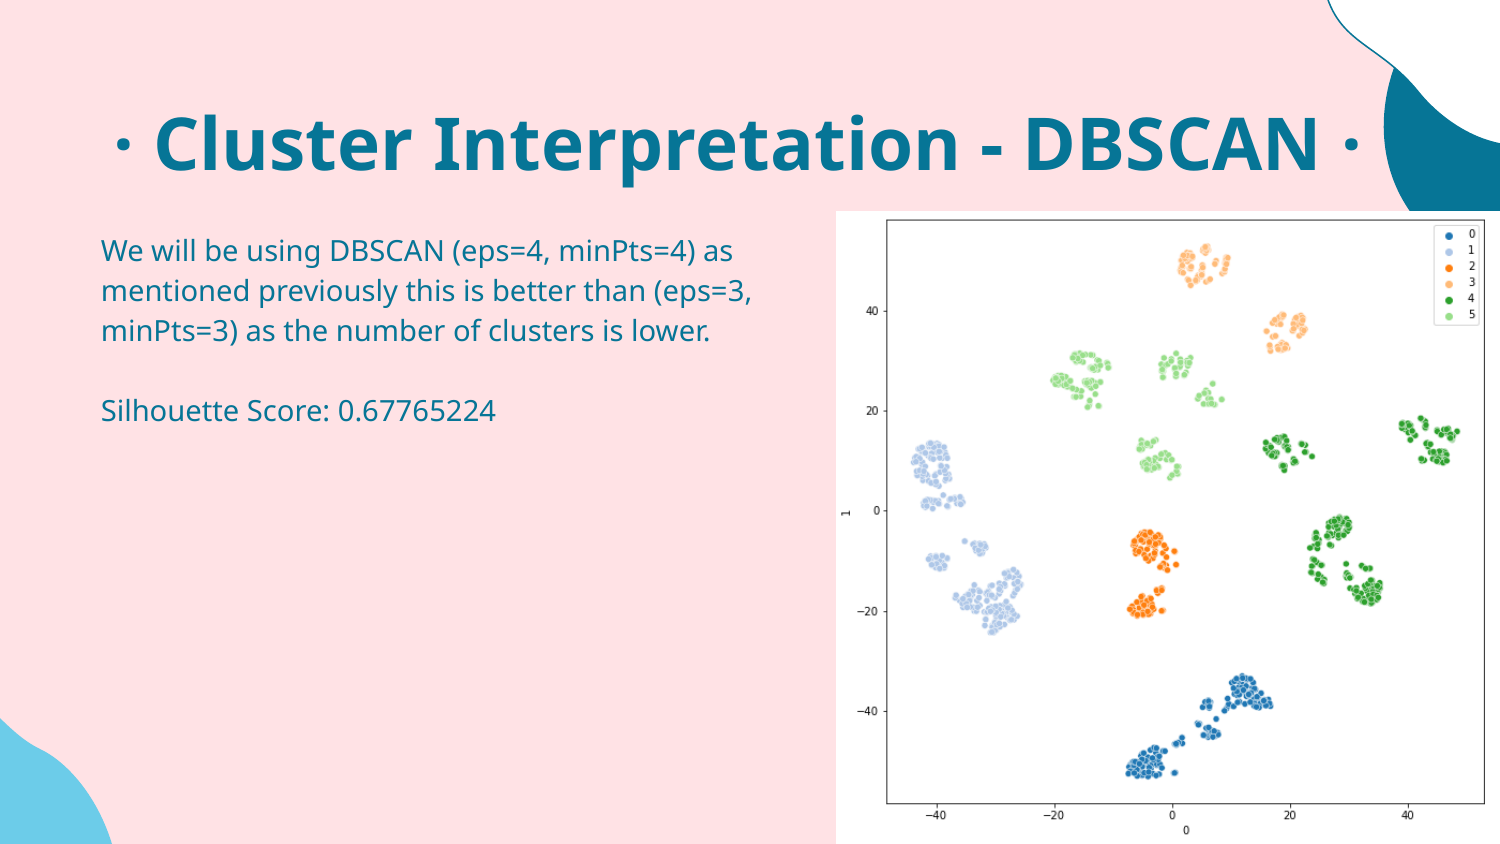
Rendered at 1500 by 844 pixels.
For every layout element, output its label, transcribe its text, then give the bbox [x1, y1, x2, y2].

title · Cluster Interpretation - DBSCAN · [98, 82, 1401, 177]
list We will be using DBSCAN (eps=4, minPts=4) as mentioned previously this is better than (eps=3, minPts=3) as the number of clusters is lower. Silhouette Score: 0.67765224 [85, 211, 834, 776]
picture [835, 211, 1500, 844]
